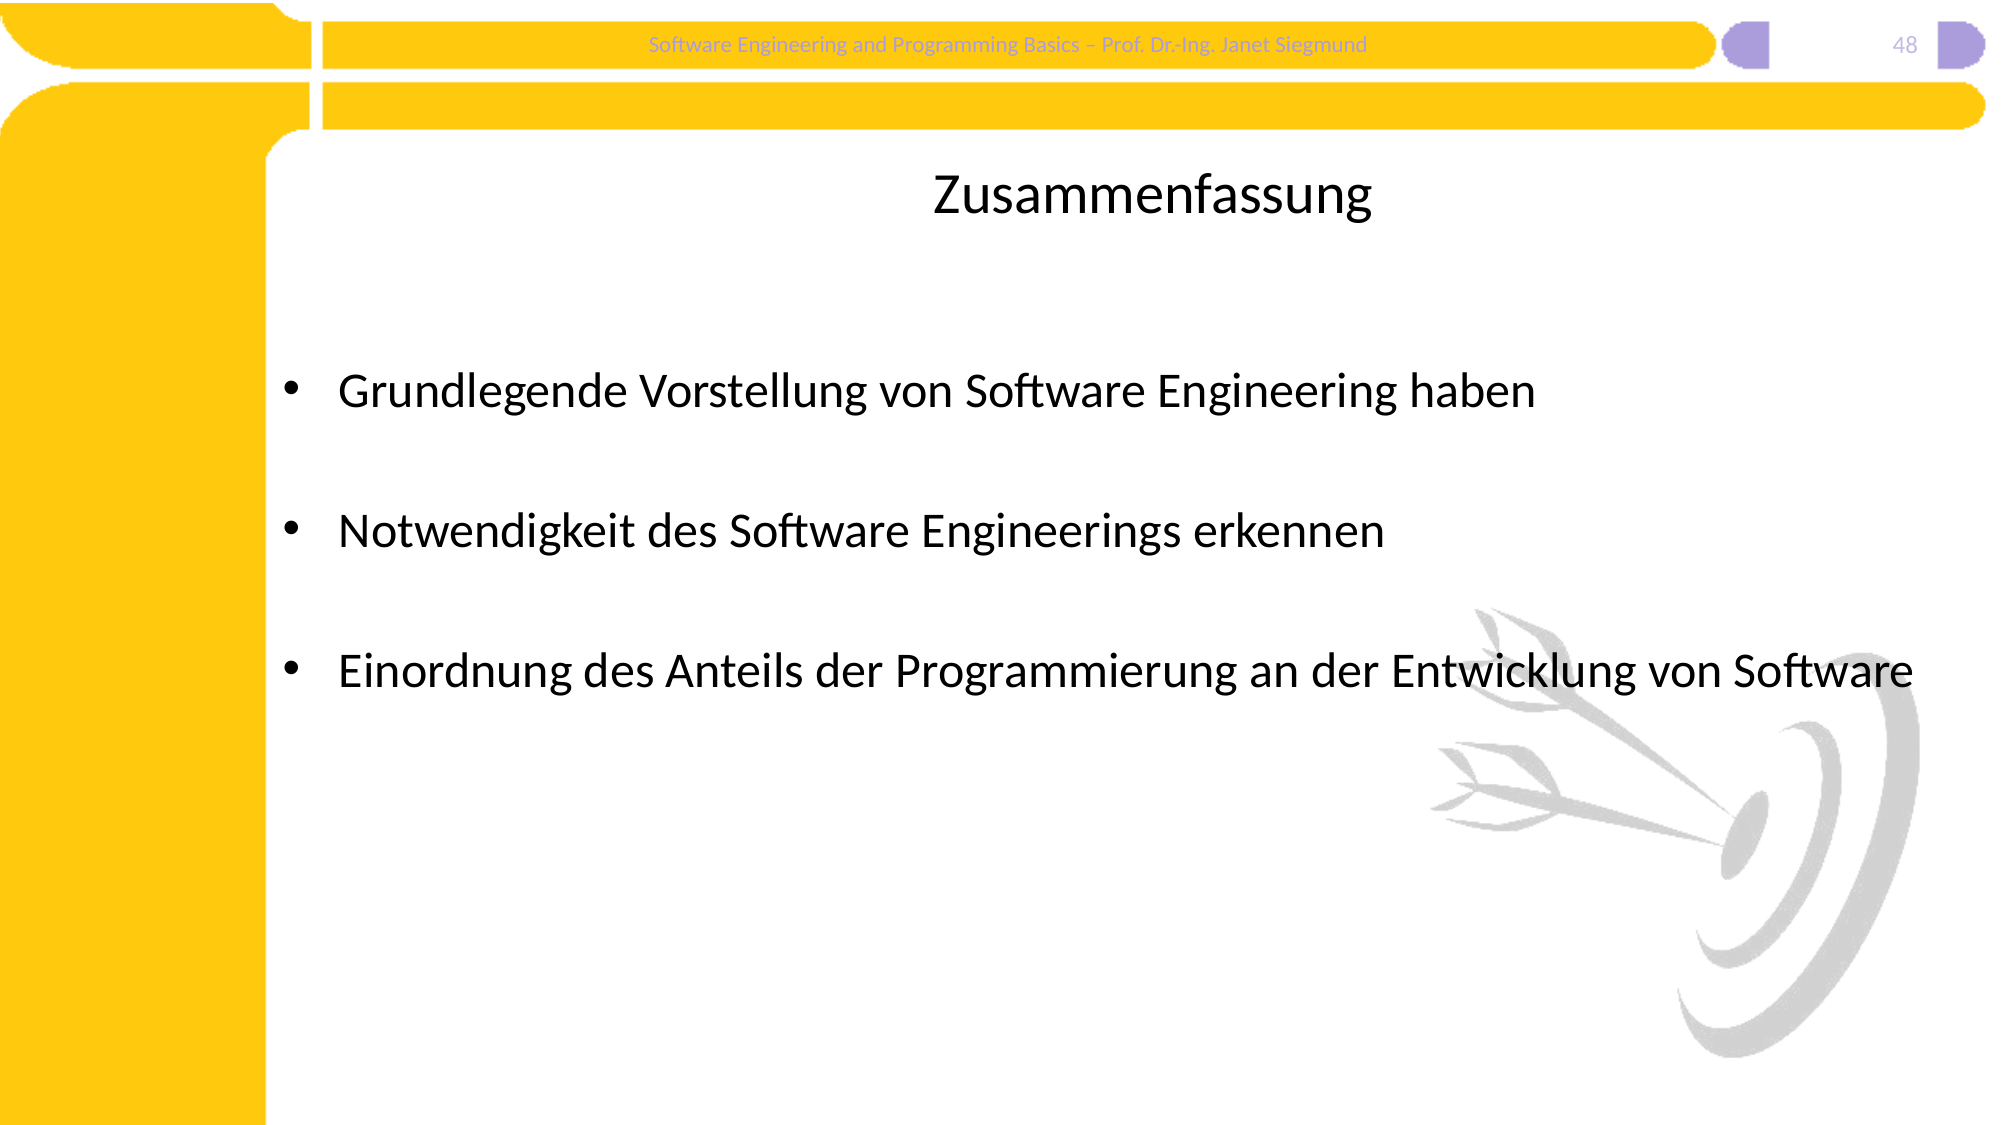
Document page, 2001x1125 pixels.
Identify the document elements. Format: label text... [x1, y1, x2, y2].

list Grundlegende Vorstellung von Software Engineering haben Notwendigkeit des Software Engineerings erkennen Einordnung des Anteils der Programmierung an der Entwicklung von Software [267, 349, 1993, 1104]
title Zusammenfassung [350, 137, 1957, 243]
picture [0, 3, 1999, 1125]
slide_number 48 [1767, 20, 1934, 67]
